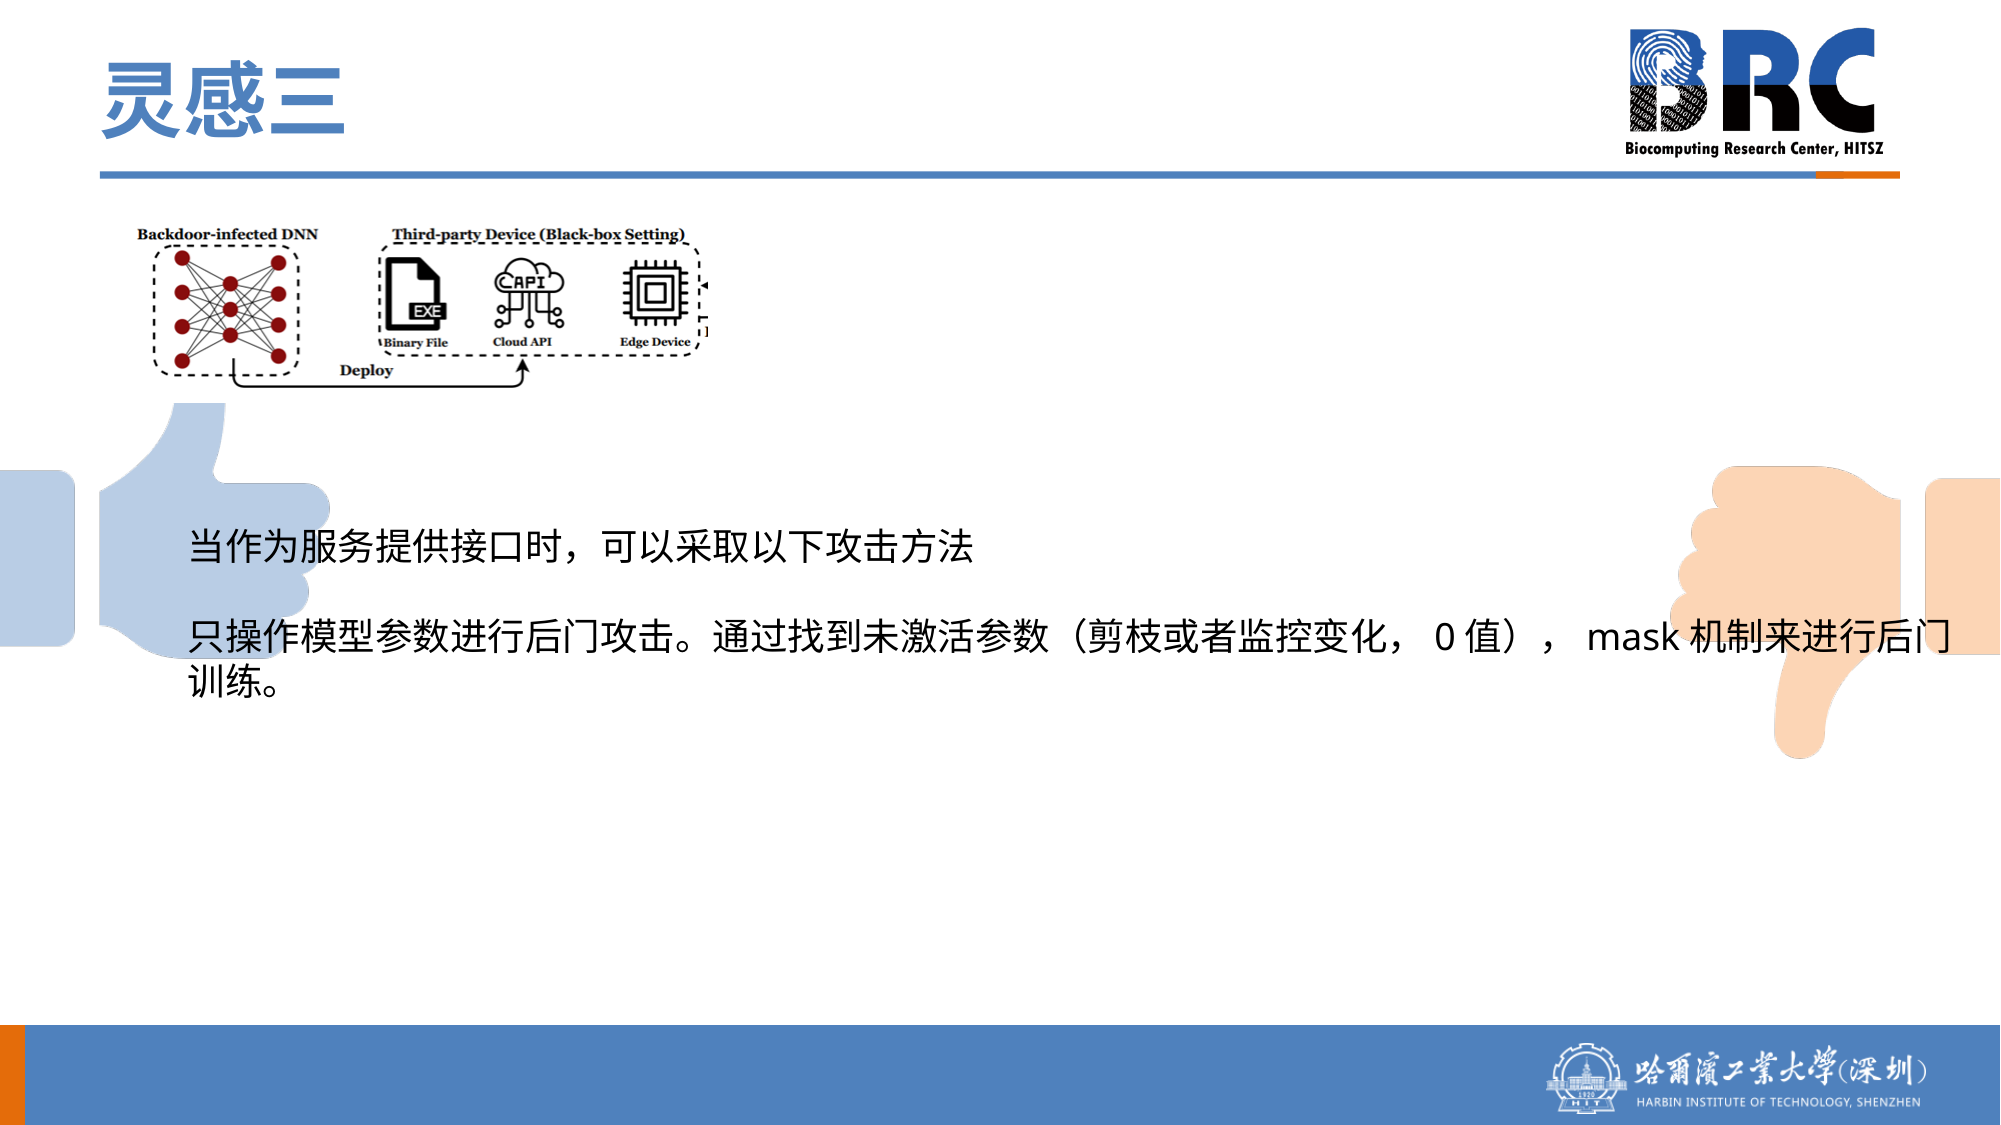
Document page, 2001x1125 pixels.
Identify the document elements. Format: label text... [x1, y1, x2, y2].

title 灵感三 [99, 37, 1900, 172]
picture [1562, 0, 1944, 276]
picture [1546, 1043, 1926, 1114]
picture [1637, 412, 2001, 813]
text_box 当作为服务提供接口时，可以采取以下攻击方法 只操作模型参数进行后门攻击。通过找到未激活参数（剪枝或者监控变化，0值），mask机制来进行后门训练。 [173, 515, 1974, 710]
picture [0, 208, 708, 713]
